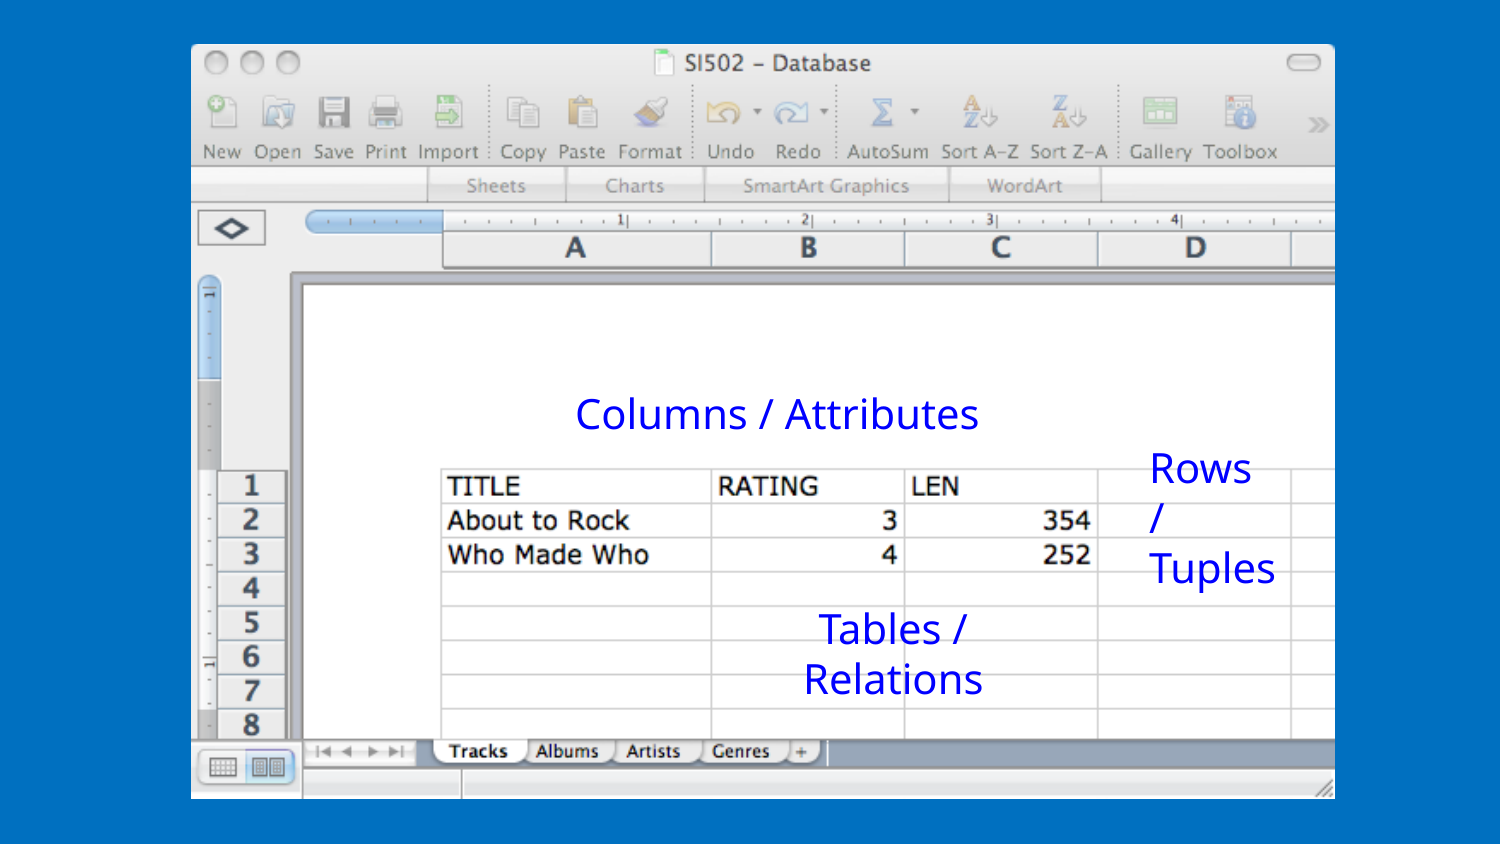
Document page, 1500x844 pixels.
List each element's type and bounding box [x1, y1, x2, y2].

picture [190, 44, 1335, 799]
